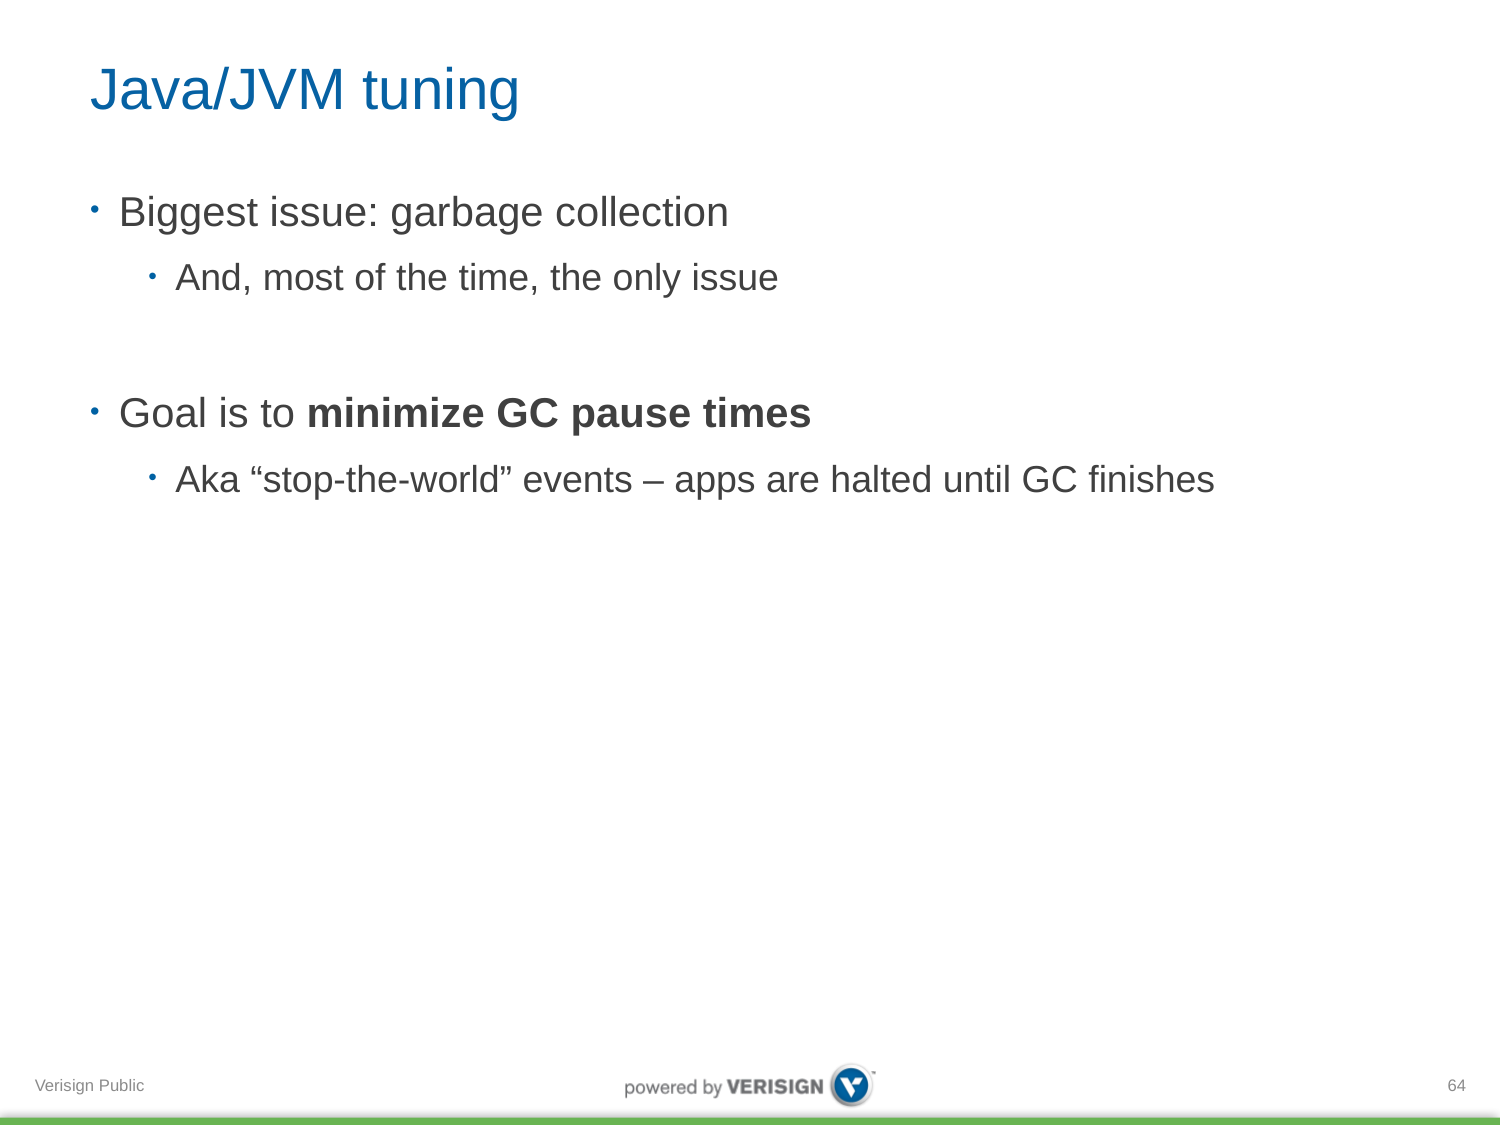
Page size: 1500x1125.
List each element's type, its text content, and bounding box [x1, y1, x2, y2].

title Java/JVM tuning [75, 40, 1425, 132]
list Biggest issue: garbage collection And, most of the time, the only issue Goal is to minimize GC pause times Aka “stop-the-world” events – apps are halted until GC finishes [75, 176, 1425, 1040]
picture [622, 1058, 878, 1112]
slide_number 64 [1422, 1072, 1482, 1098]
